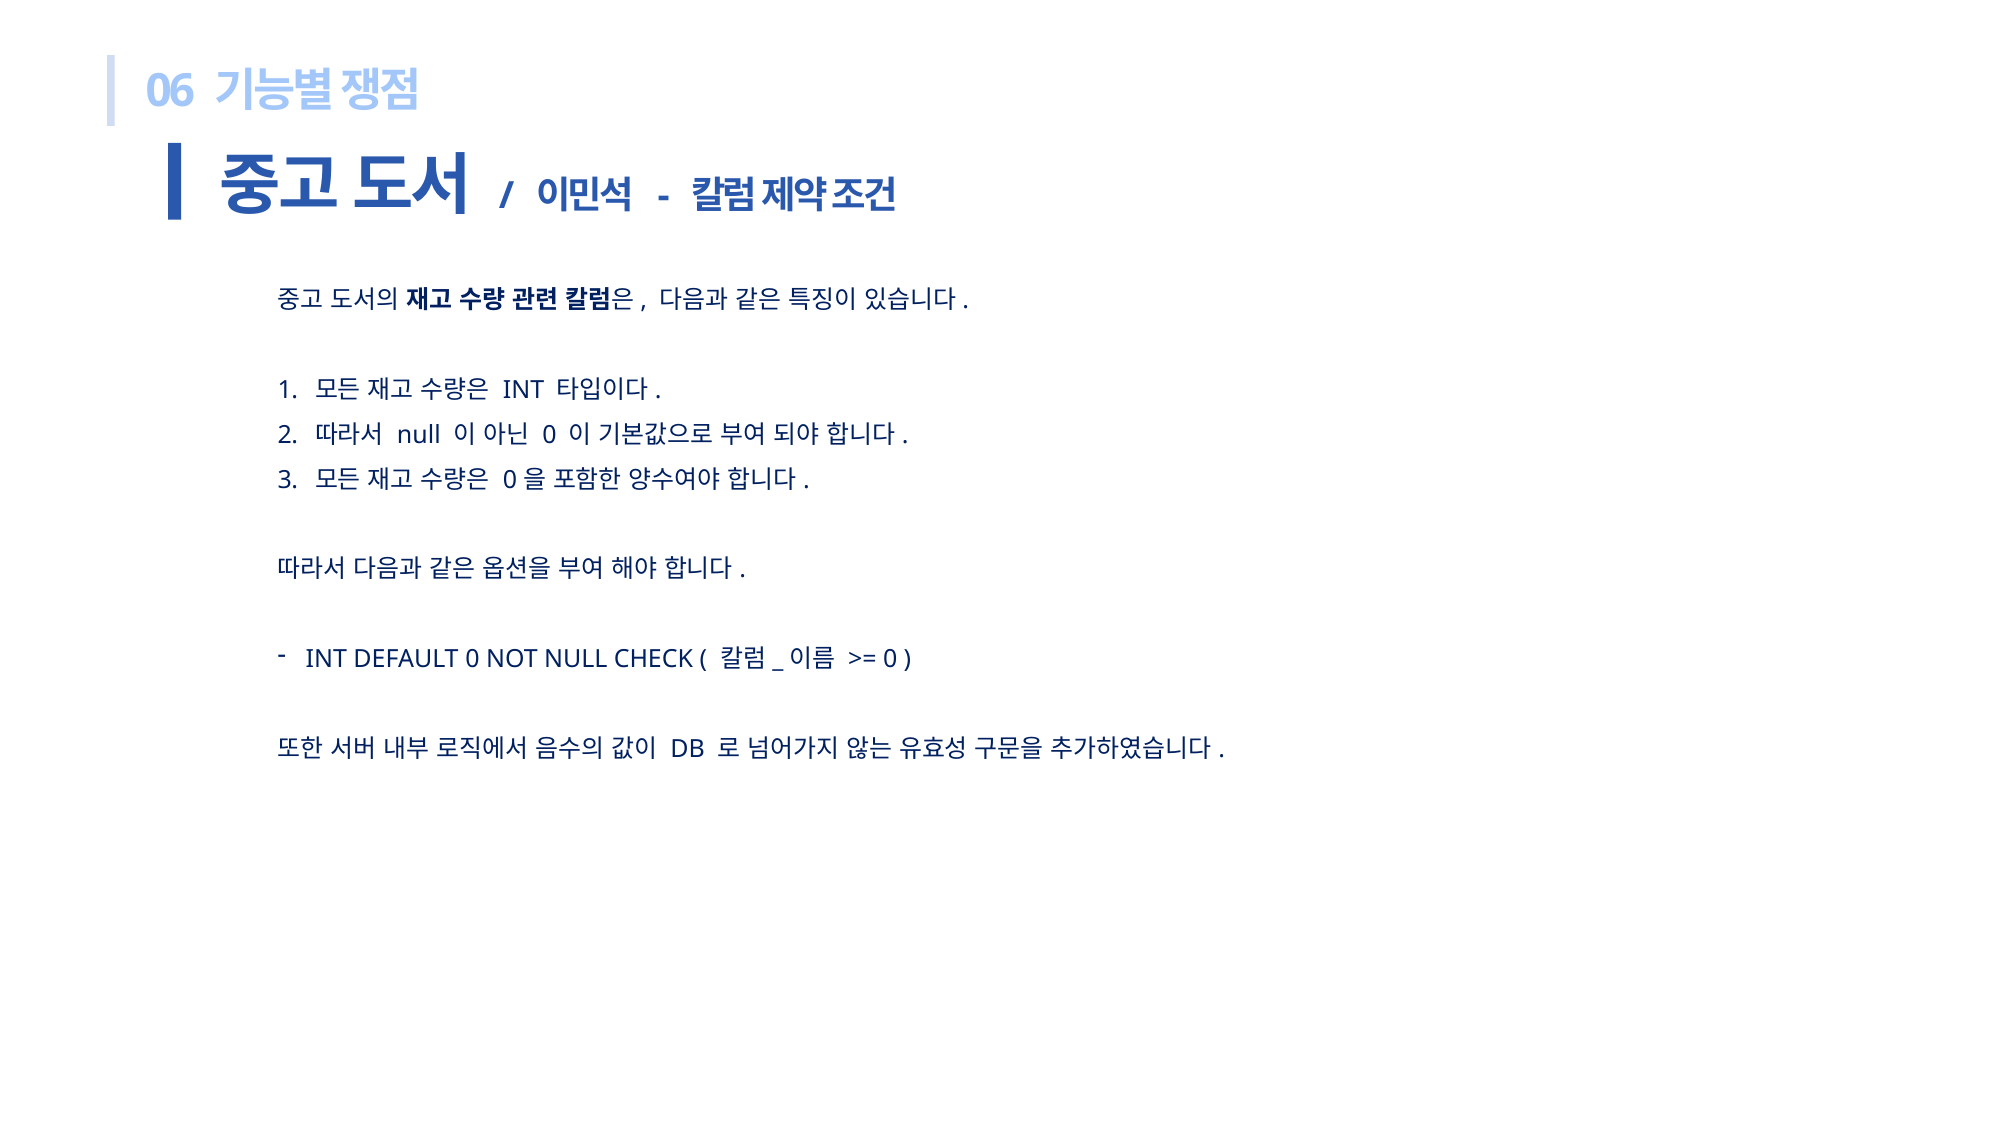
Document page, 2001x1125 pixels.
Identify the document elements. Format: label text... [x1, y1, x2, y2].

text_box [106, 54, 116, 127]
text_box [167, 142, 182, 221]
text_box 중고 도서 / 이민석 - 칼럼 제약 조건 [204, 134, 1359, 229]
text_box 중고 도서의 재고 수량 관련 칼럼은, 다음과 같은 특징이 있습니다. 모든 재고 수량은 INT 타입이다. 따라서 null 이 아닌 0 이 기본값으로 부여 되야 합니다. 모든 재고 수량은 0을 포함한 양수여야 합니다. 따라서 다음과 같은 옵션을 부여 해야 합니다. INT DEFAULT 0 NOT NULL CHECK ( 칼럼_이름 >= 0 ) 또한 서버 내부 로직에서 음수의 값이 DB 로 넘어가지 않는 유효성 구문을 추가하였습니다. [262, 261, 1813, 815]
text_box 06 기능별 쟁점 [130, 53, 983, 123]
